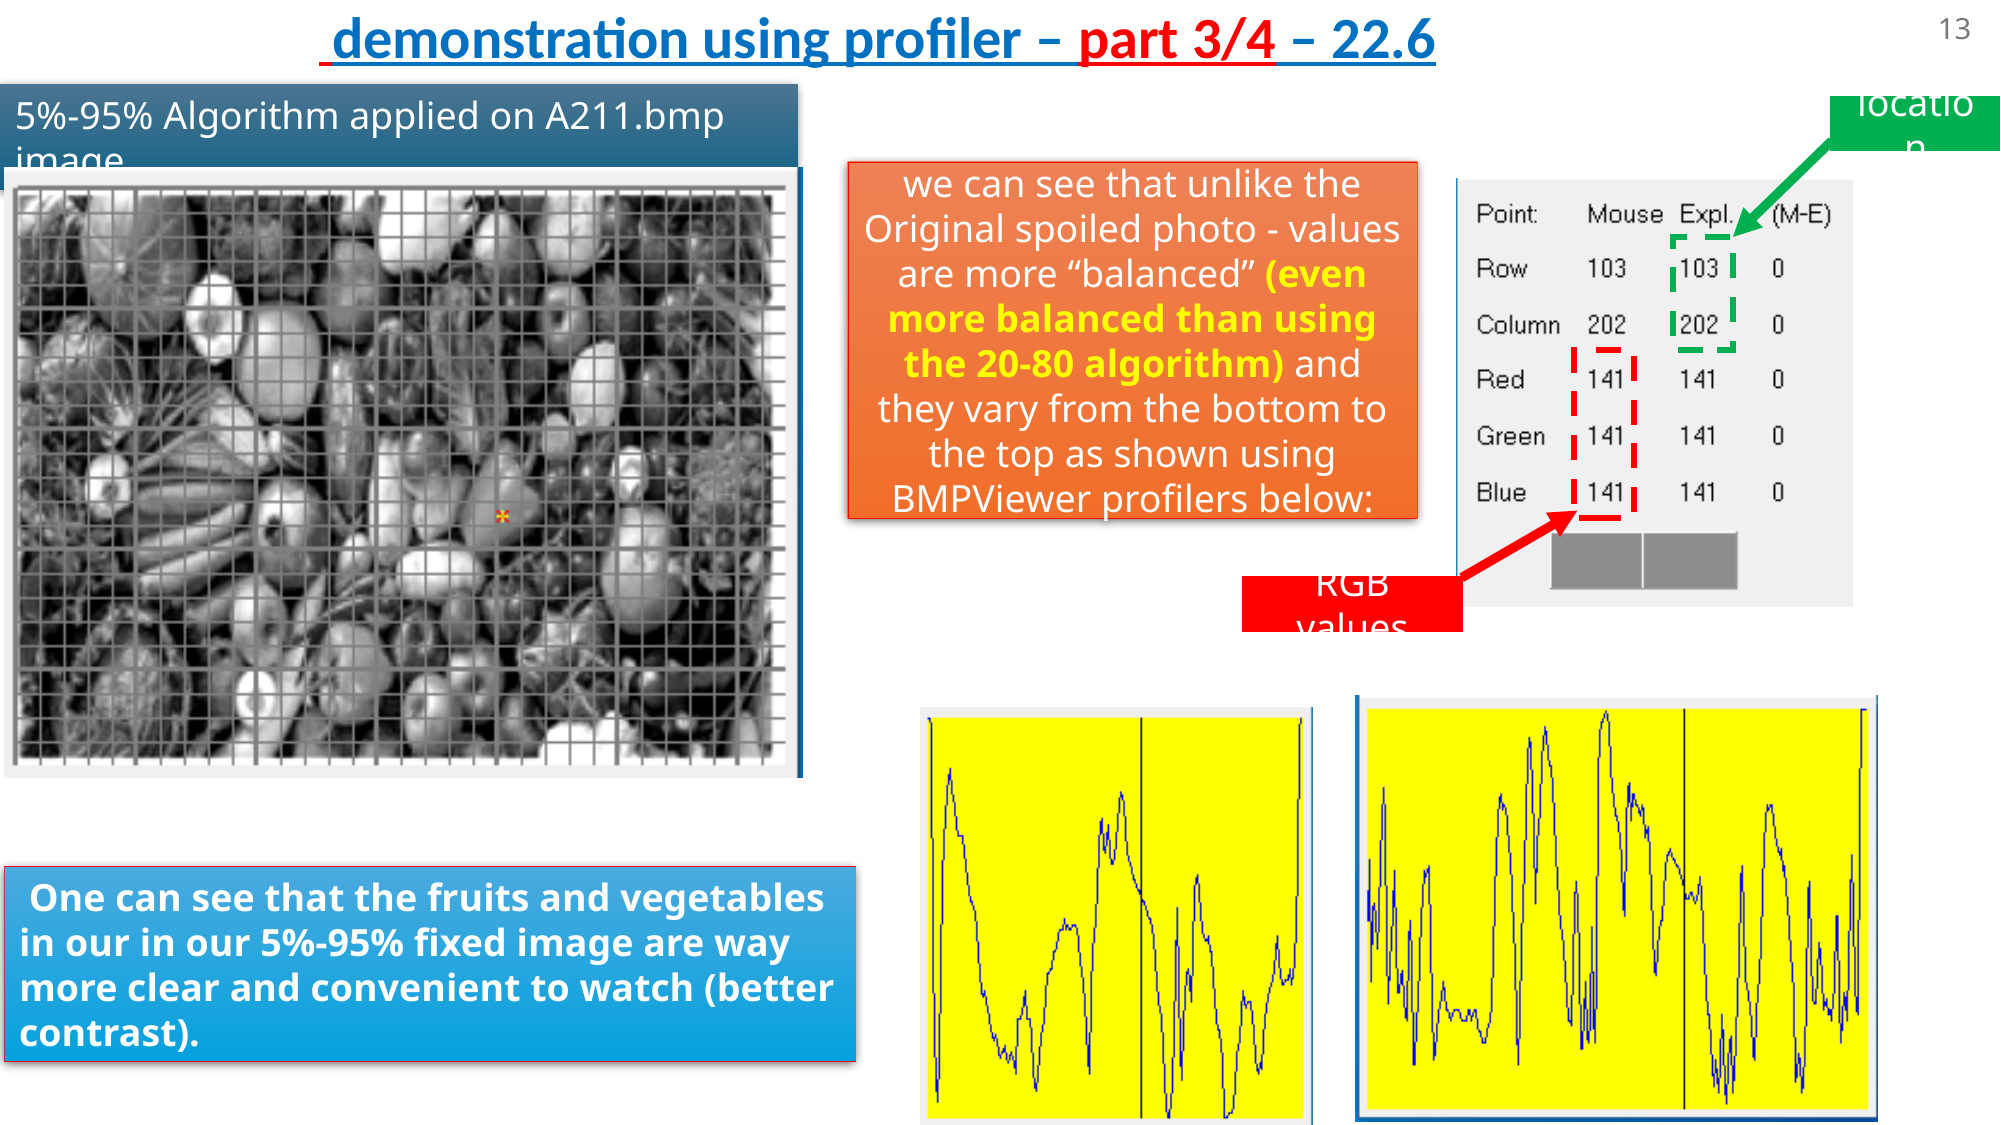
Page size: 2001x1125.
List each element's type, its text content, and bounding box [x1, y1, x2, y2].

text_box 22.6 – demonstration using profiler – part 3/4 [263, 0, 1491, 78]
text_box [1242, 96, 2000, 631]
text_box 5%-95% Algorithm applied on A211.bmp image [0, 84, 798, 190]
picture [3, 166, 803, 779]
text_box One can see that the fruits and vegetables in our in our 5%-95% fixed image are way more clear and convenient to watch (better contrast). [4, 866, 856, 1062]
picture [919, 707, 1314, 1125]
slide_number 13 [1922, 0, 2000, 60]
picture [1355, 694, 1879, 1123]
text_box we can see that unlike the Original spoiled photo - values are more “balanced” (even more balanced than using the 20-80 algorithm) and they vary from the bottom to the top as shown using BMPViewer profilers below: [847, 161, 1242, 519]
